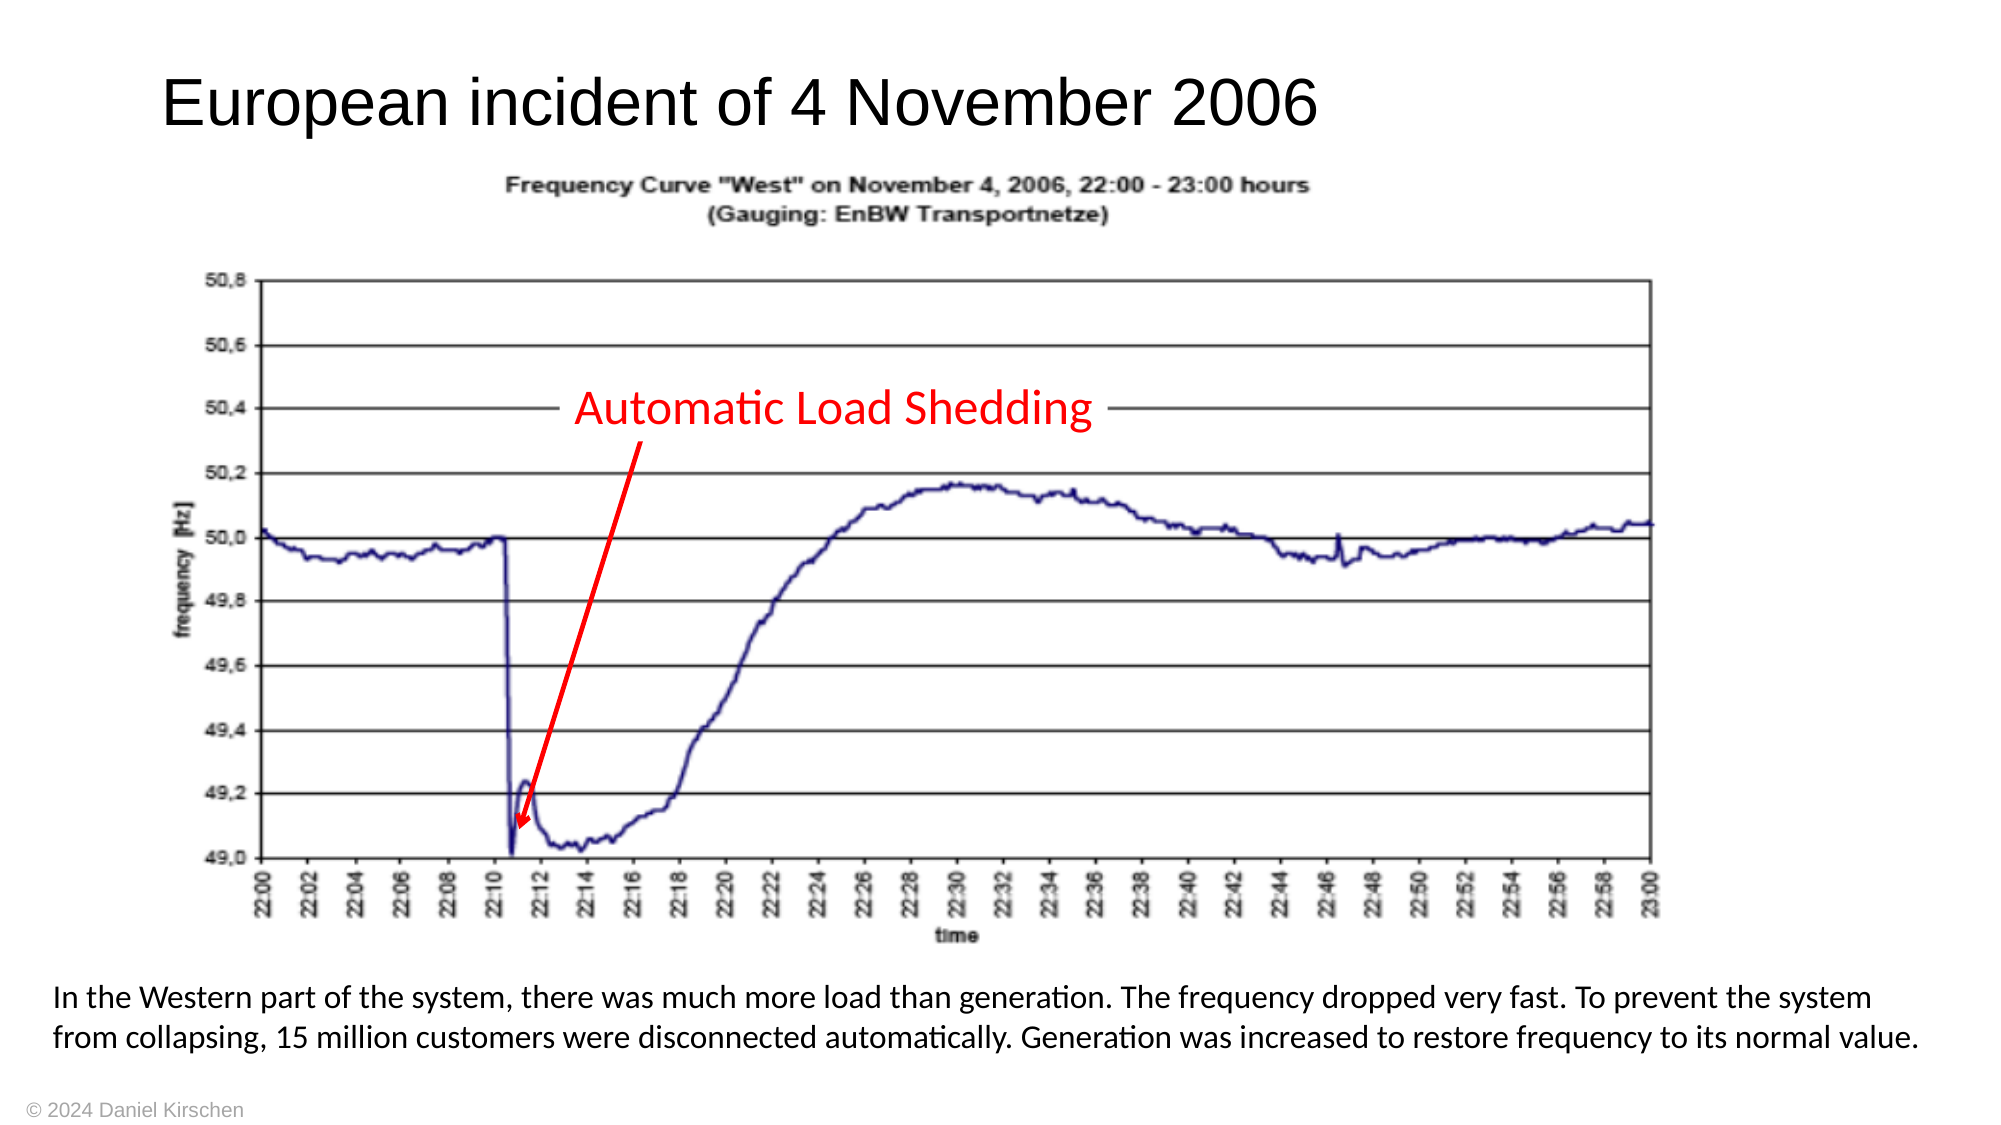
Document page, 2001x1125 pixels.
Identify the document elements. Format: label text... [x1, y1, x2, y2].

text_box In the Western part of the system, there was much more load than generation. The frequency dropped very fast. To prevent the system from collapsing, 15 million customers were disconnected automatically. Generation was increased to restore frequency to its normal value. [38, 968, 1959, 1063]
picture [78, 162, 1727, 947]
list European incident of 4 November 2006 [146, 60, 1904, 169]
